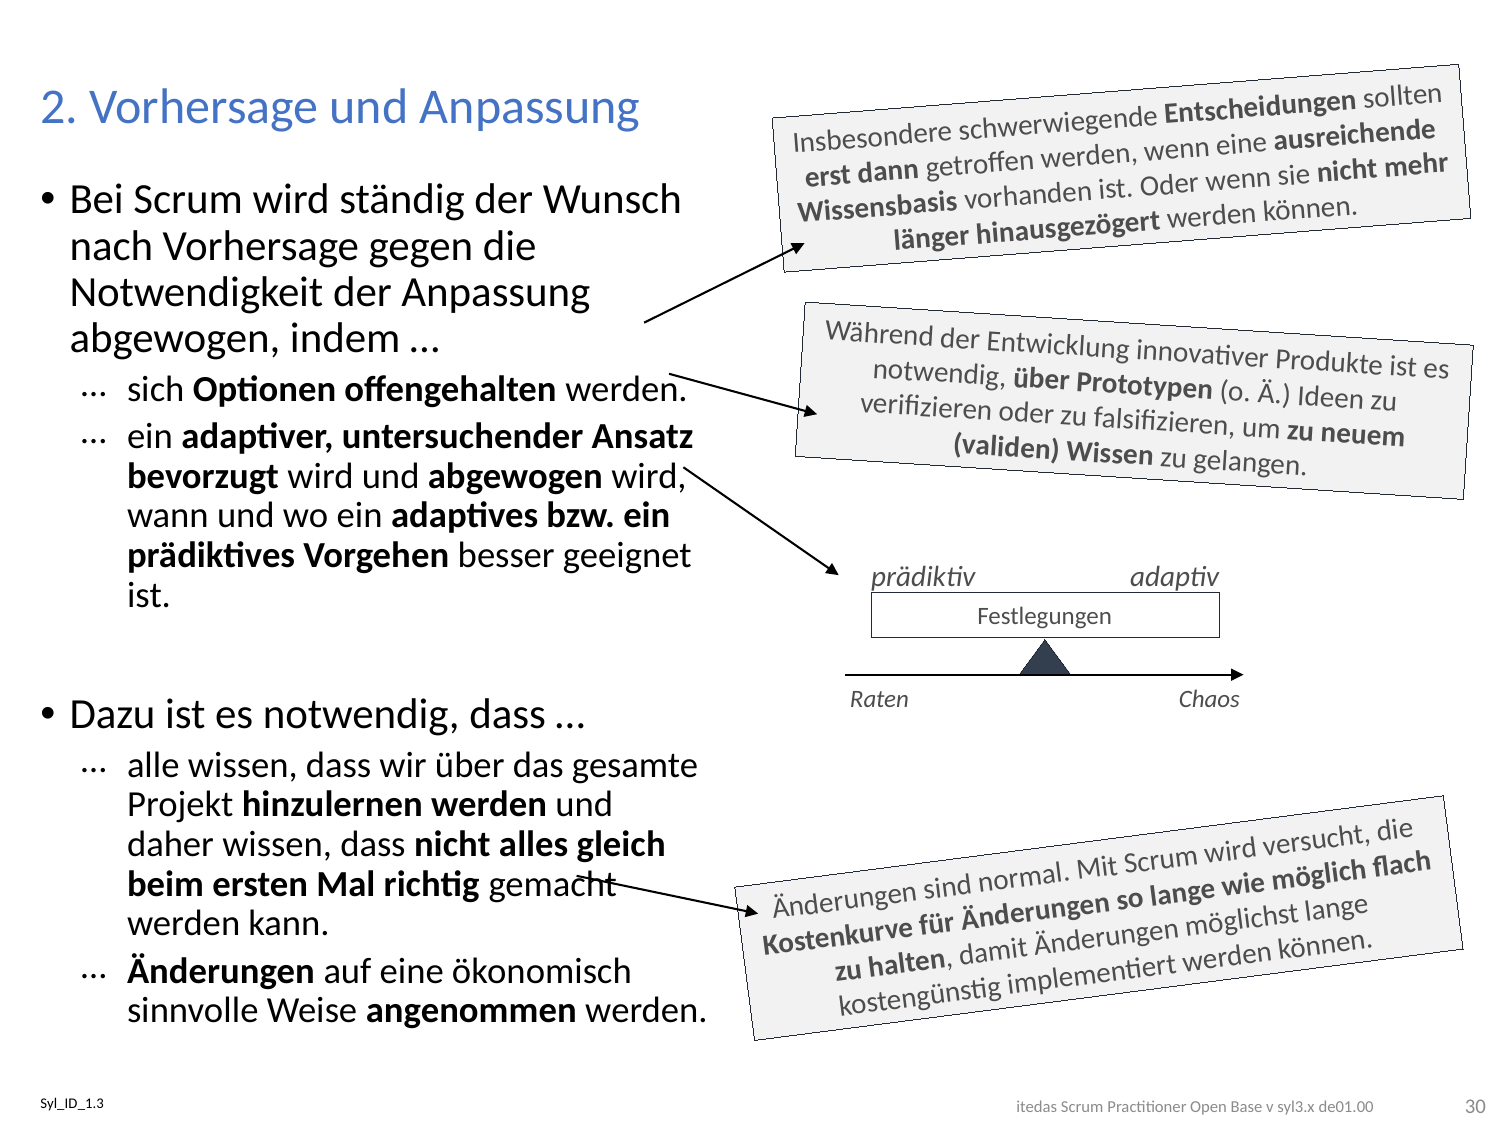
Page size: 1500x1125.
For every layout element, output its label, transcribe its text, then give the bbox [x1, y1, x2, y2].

title 2. Vorhersage und Anpassung [40, 67, 1410, 147]
list Bei Scrum wird ständig der Wunsch nach Vorhersage gegen die Notwendigkeit der Anpassung abgewogen, indem … sich Optionen offengehalten werden. ein adaptiver, untersuchender Ansatz bevorzugt wird und abgewogen wird, wann und wo ein adaptives bzw. ein prädiktives Vorgehen besser geeignet ist. Dazu ist es notwendig, dass … alle wissen, dass wir über das gesamte Projekt hinzulernen werden und daher wissen, dass nicht alles gleich beim ersten Mal richtig gemacht werden kann. Änderungen auf eine ökonomisch sinnvolle Weise angenommen werden. [40, 169, 723, 1070]
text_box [669, 323, 1469, 480]
slide_number 30 [1387, 1092, 1487, 1123]
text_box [870, 549, 1220, 639]
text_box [577, 840, 1457, 998]
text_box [684, 467, 1255, 721]
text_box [644, 90, 1466, 323]
list Syl_ID_1.3 [40, 1095, 635, 1120]
footer itedas Scrum Practitioner Open Base v syl3.x de01.00 [874, 1095, 1375, 1120]
